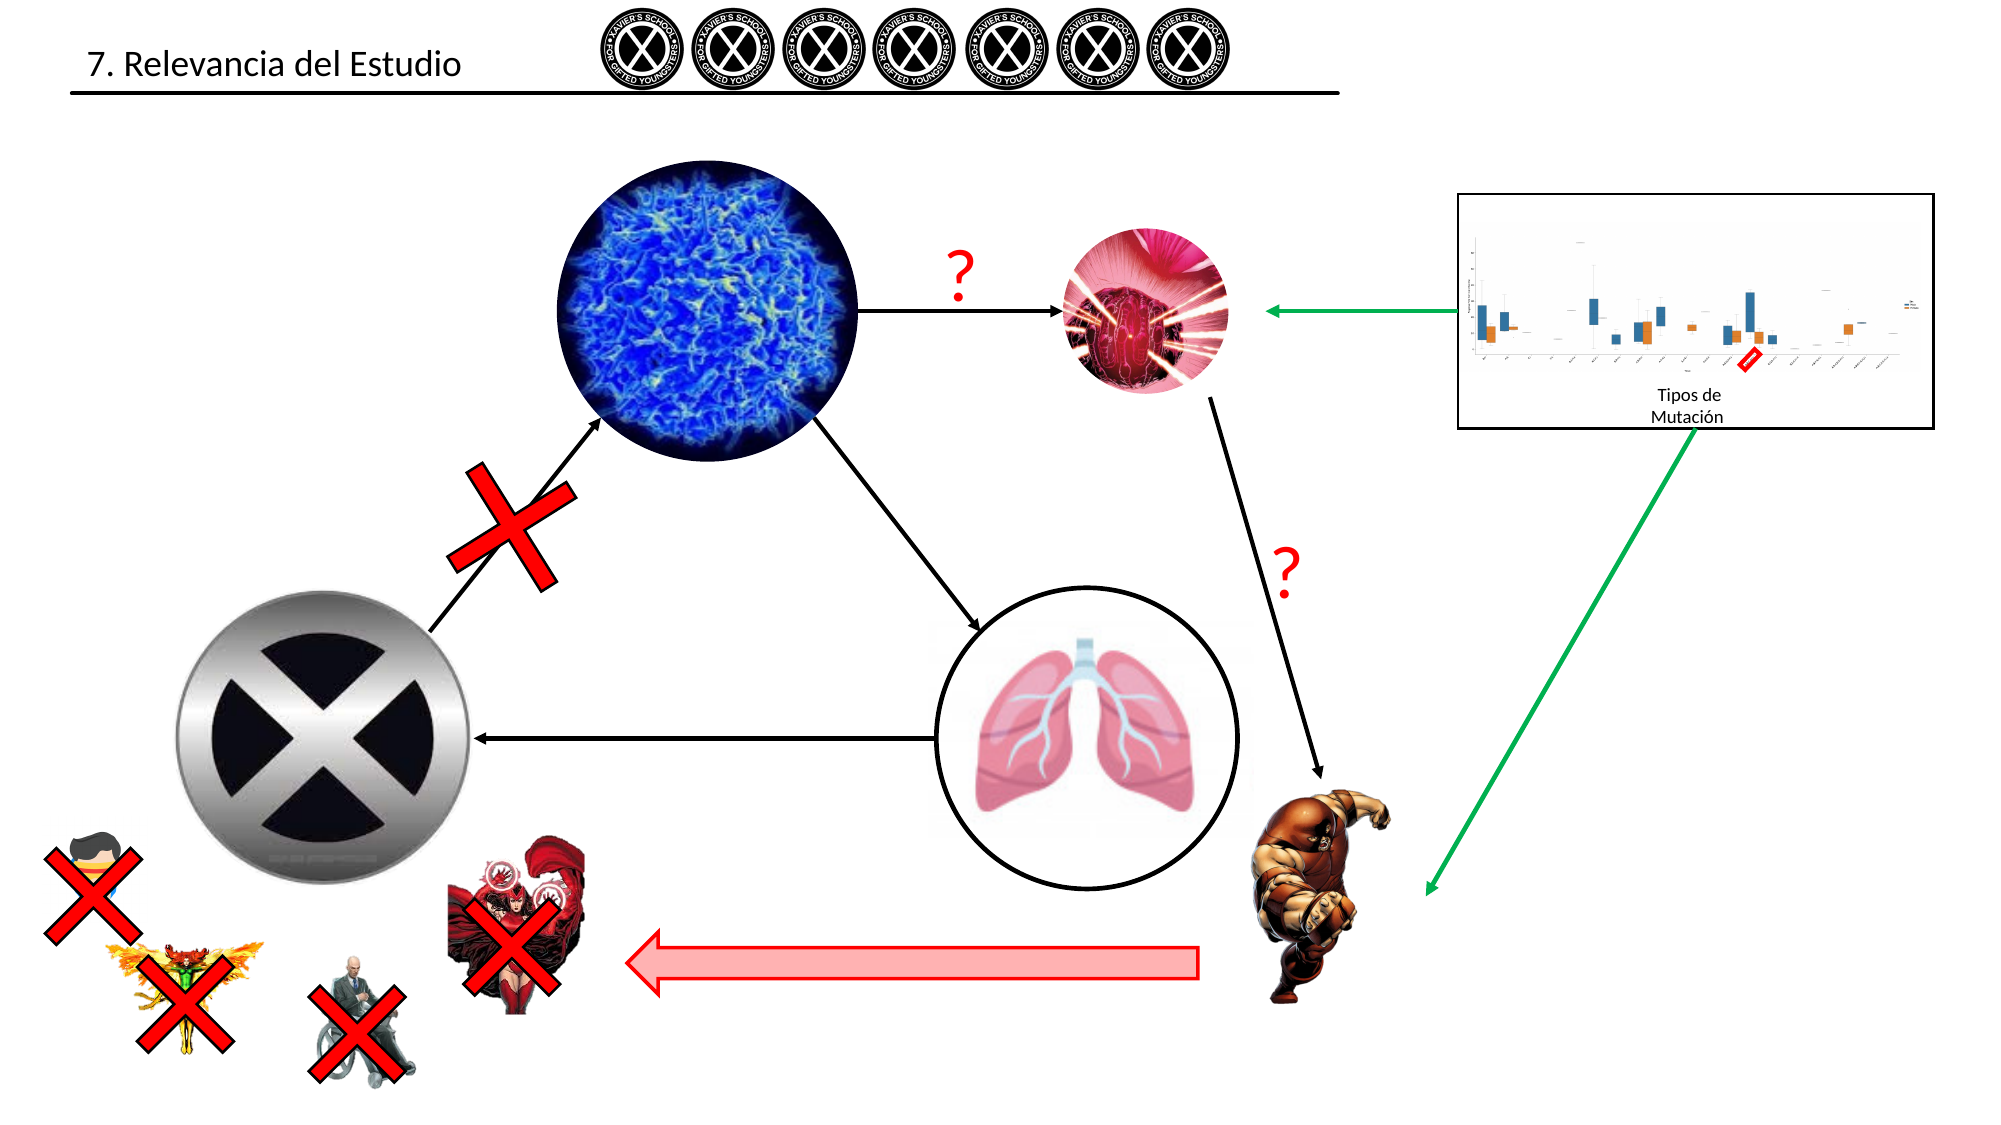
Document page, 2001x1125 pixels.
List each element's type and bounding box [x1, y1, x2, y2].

text_box [71, 0, 1338, 100]
text_box [11, 160, 1934, 1117]
